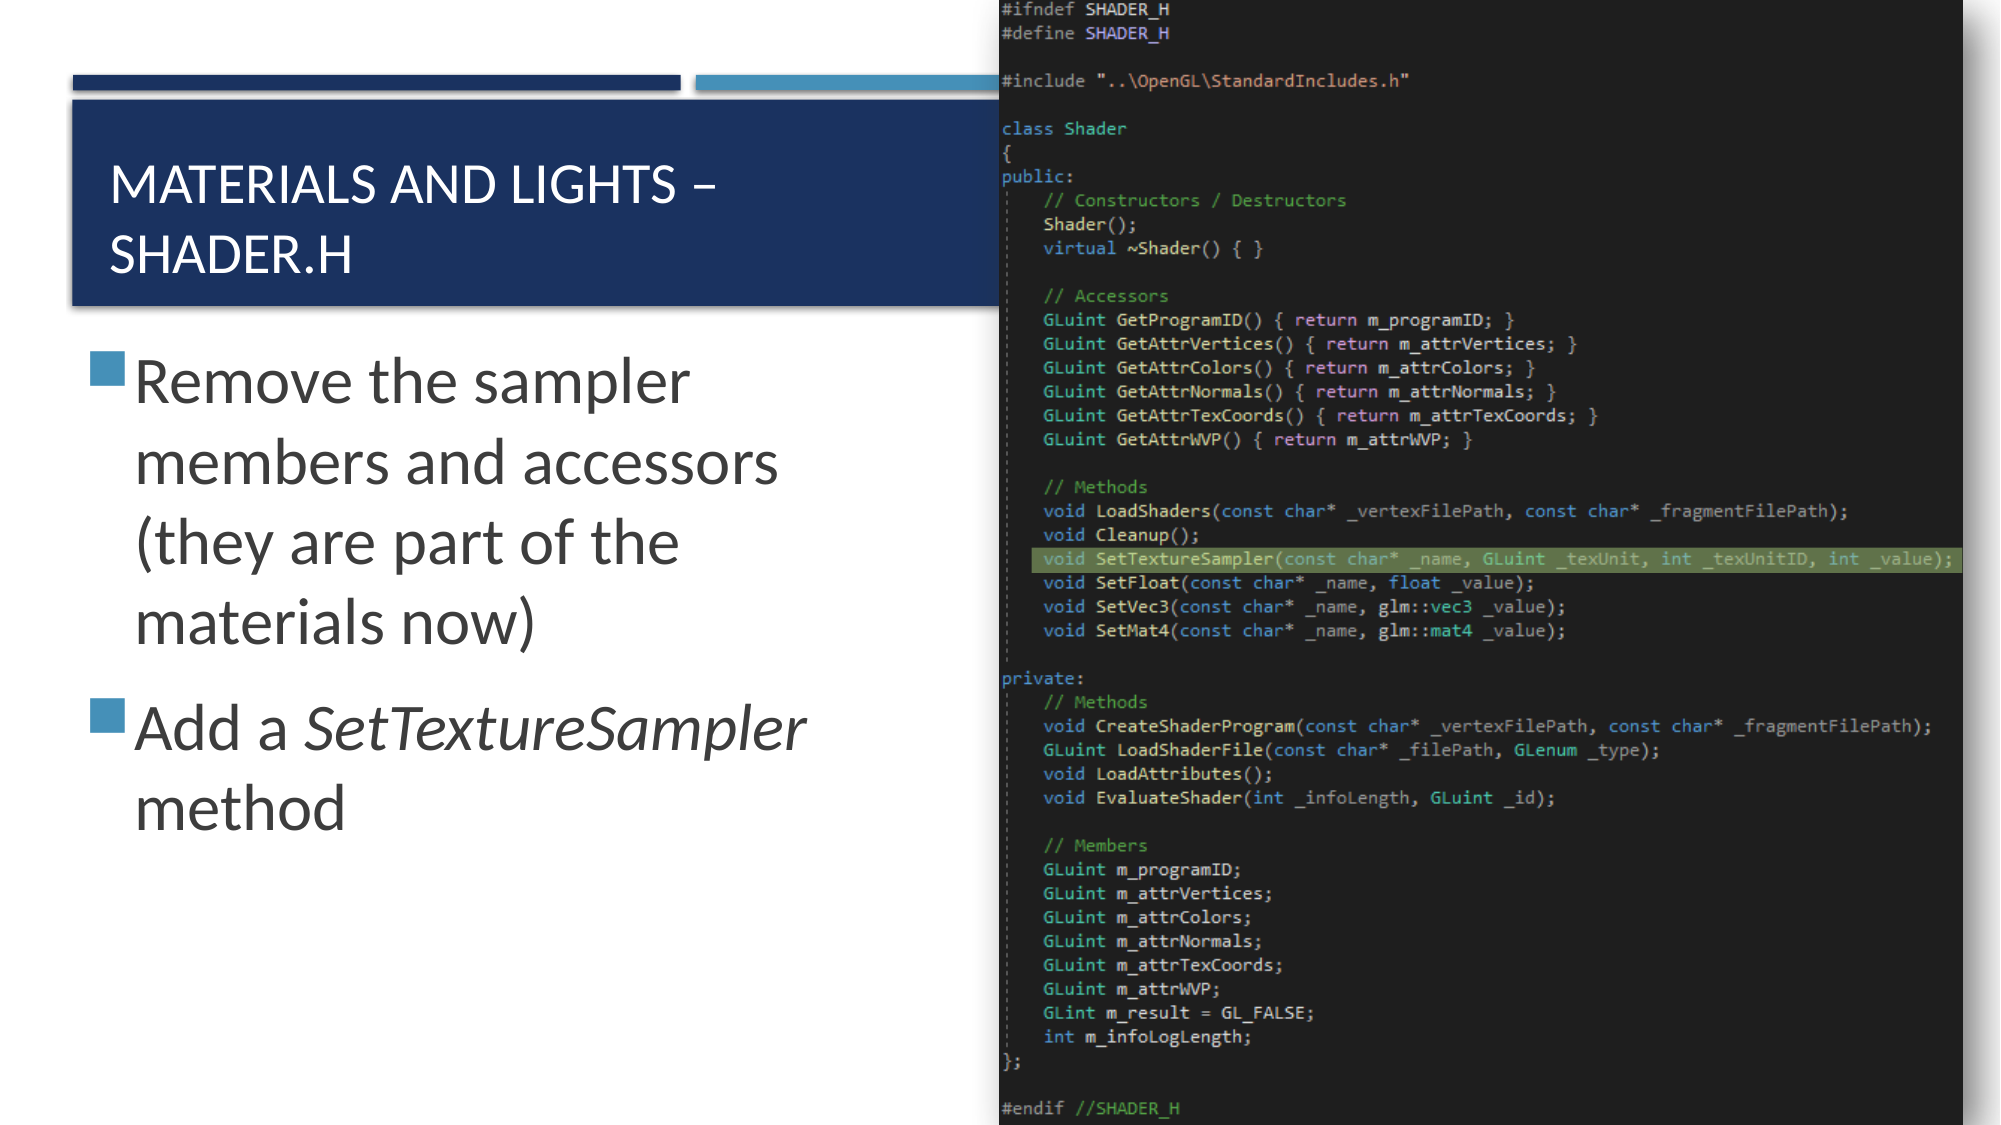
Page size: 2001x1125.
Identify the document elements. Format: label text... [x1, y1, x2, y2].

picture [999, 0, 1963, 1125]
text_box Remove the sampler members and accessors (they are part of the materials now) Add a SetTextureSampler method [69, 329, 937, 1063]
title Materials and lights – shader.h [94, 119, 763, 293]
